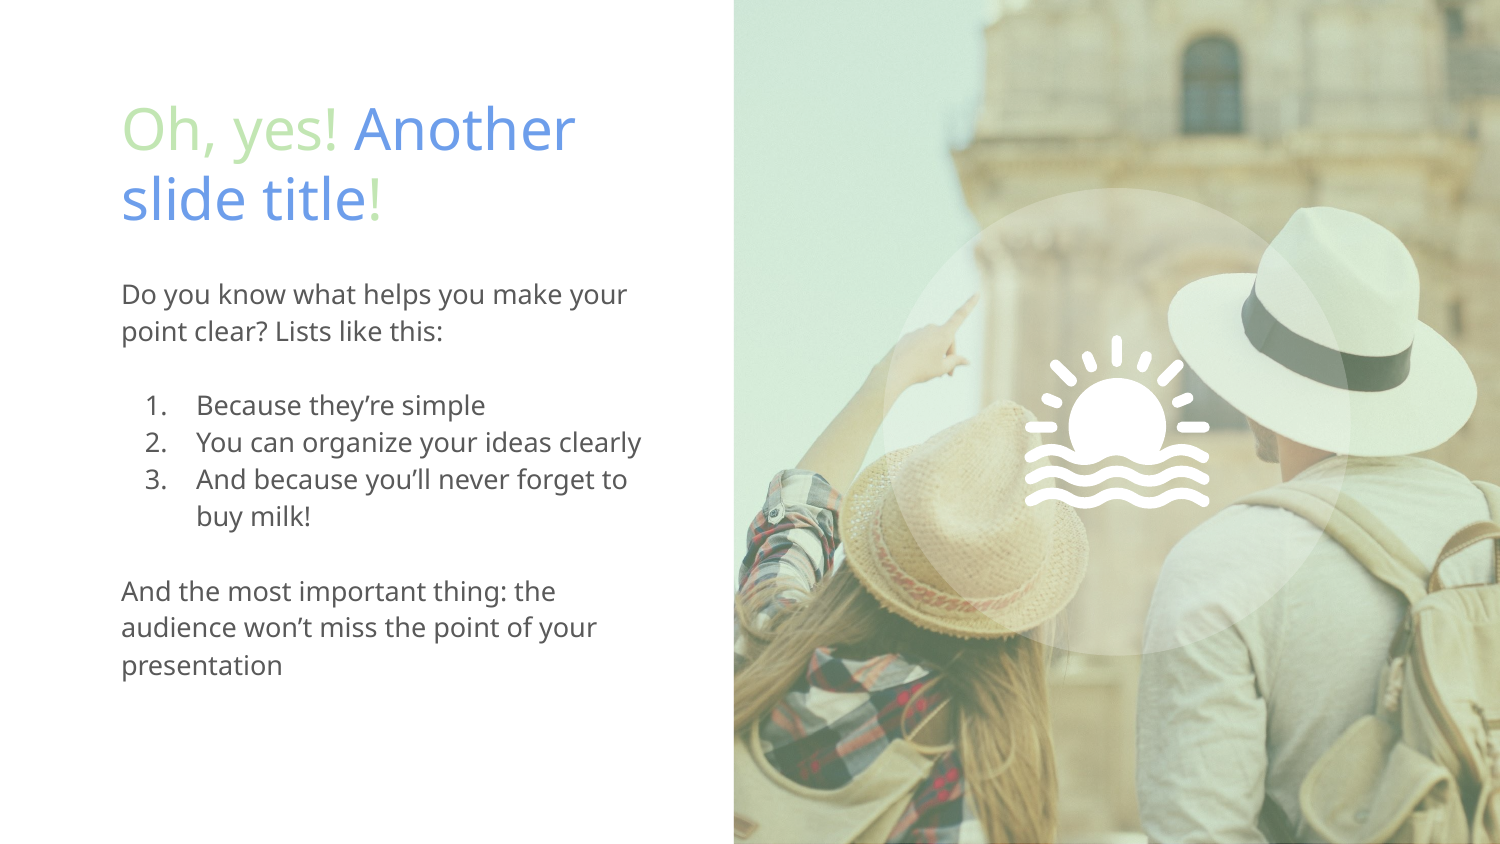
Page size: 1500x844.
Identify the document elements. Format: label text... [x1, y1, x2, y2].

title Oh, yes! Another slide title! [105, 77, 728, 259]
list Do you know what helps you make your point clear? Lists like this: Because they’re simple You can organize your ideas clearly And because you’ll never forget to buy milk! And the most important thing: the audience won’t miss the point of your presentation [105, 258, 673, 773]
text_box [1023, 334, 1211, 509]
picture [733, 0, 1500, 844]
